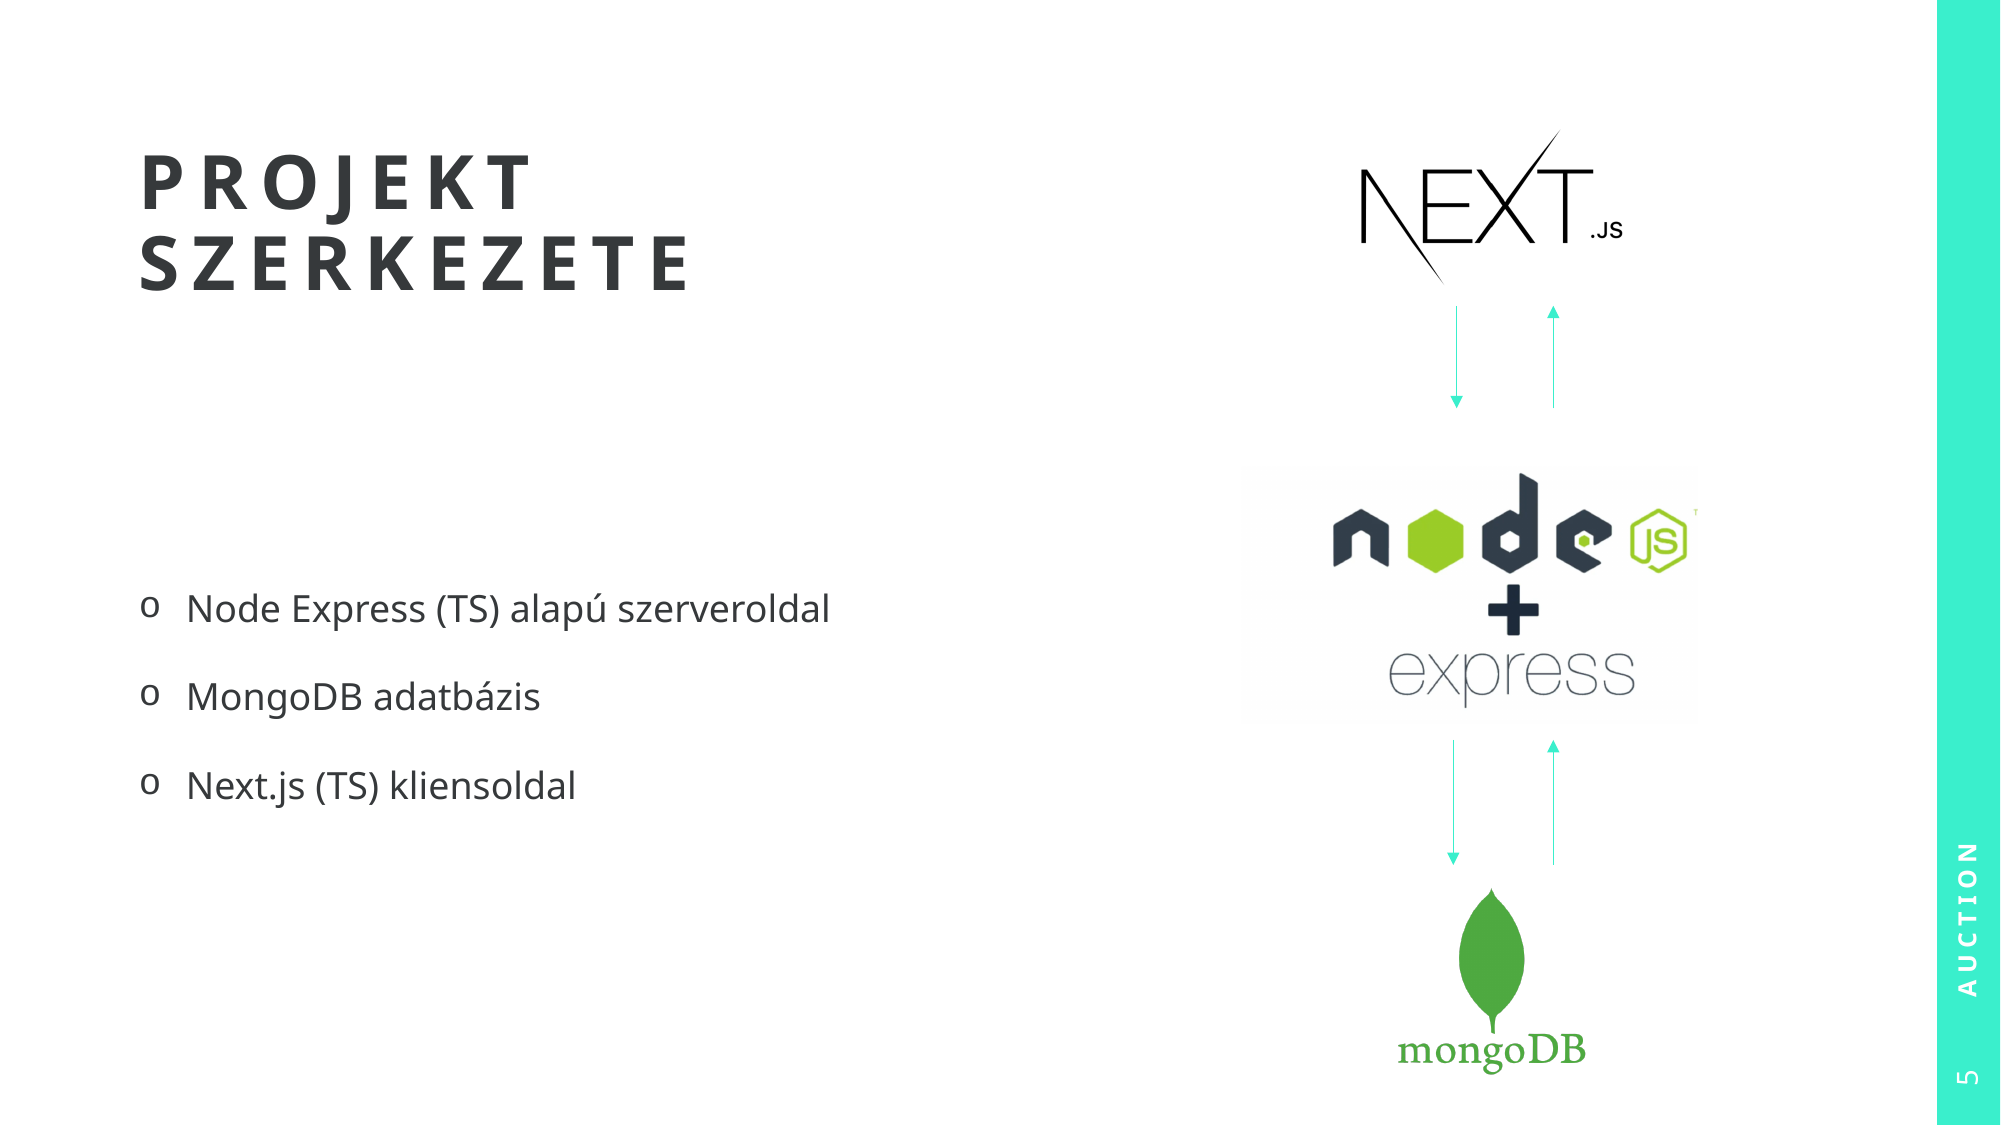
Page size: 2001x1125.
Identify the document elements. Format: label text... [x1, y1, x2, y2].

title Projekt szerkezete [139, 145, 1082, 306]
picture [1241, 95, 1742, 306]
picture [1241, 466, 1698, 724]
footer Auction [1937, 0, 2000, 1032]
list Node Express (TS) alapú szerveroldal MongoDB adatbázis Next.js (TS) kliensoldal [139, 562, 932, 852]
slide_number 5 [1937, 1032, 2000, 1125]
picture [1394, 883, 1589, 1079]
